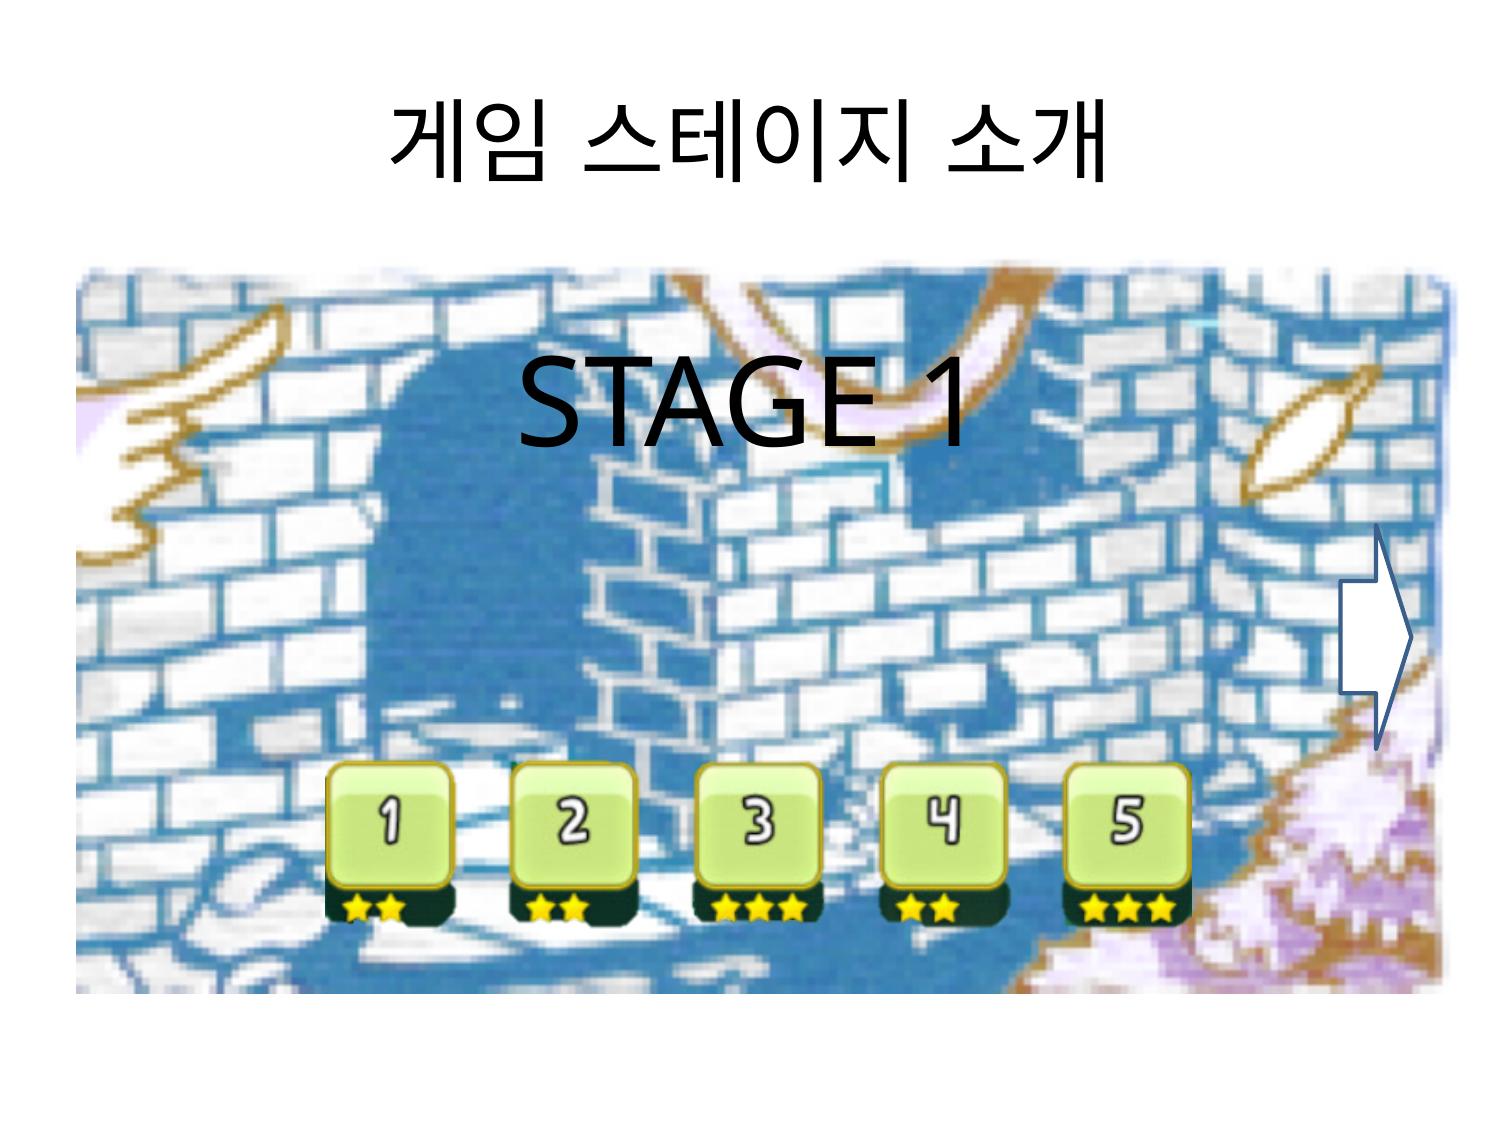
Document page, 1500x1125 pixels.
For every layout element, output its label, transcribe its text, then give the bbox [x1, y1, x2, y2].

picture [76, 250, 1467, 994]
title 게임 스테이지 소개 [75, 45, 1425, 233]
